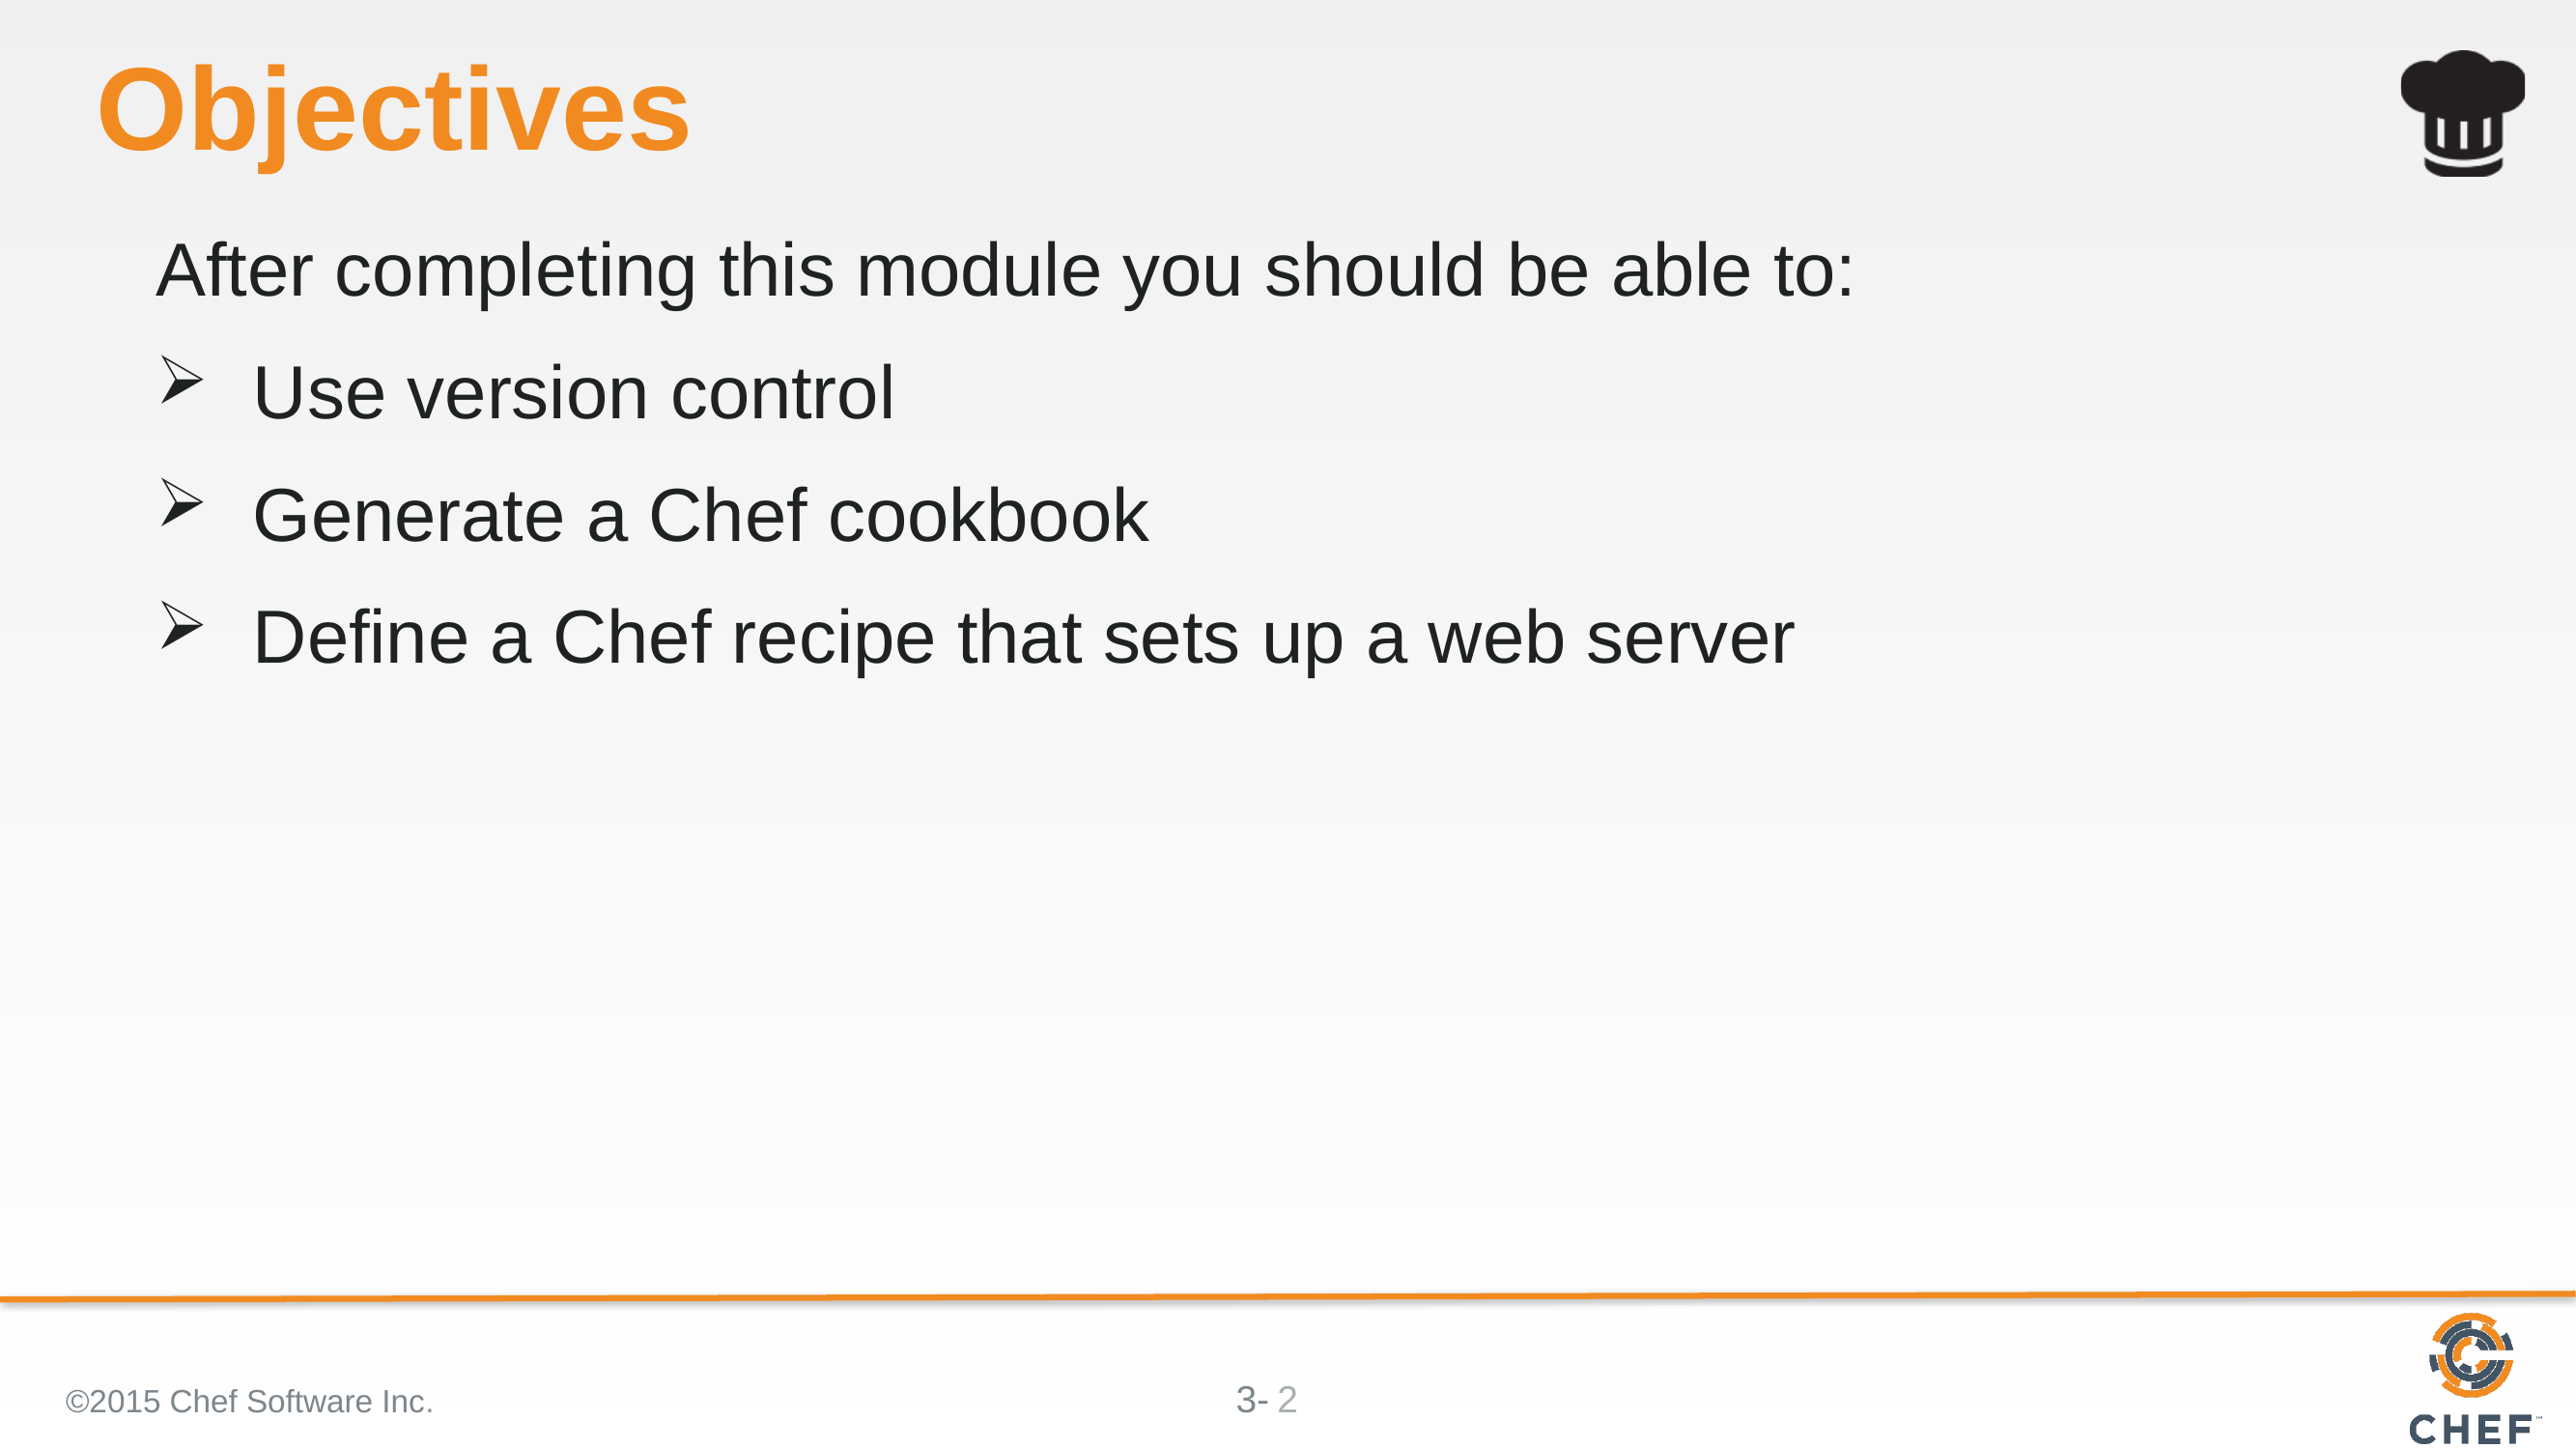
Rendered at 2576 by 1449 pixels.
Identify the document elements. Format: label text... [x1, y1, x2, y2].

slide_number 2 [998, 1359, 1578, 1437]
list After completing this module you should be able to: Use version control Generate a Chef cookbook Define a Chef recipe that sets up a web server [107, 221, 2469, 1176]
picture [2399, 1297, 2550, 1449]
title Objectives [96, 48, 2463, 180]
footer ©2015 Chef Software Inc. [51, 1359, 952, 1440]
